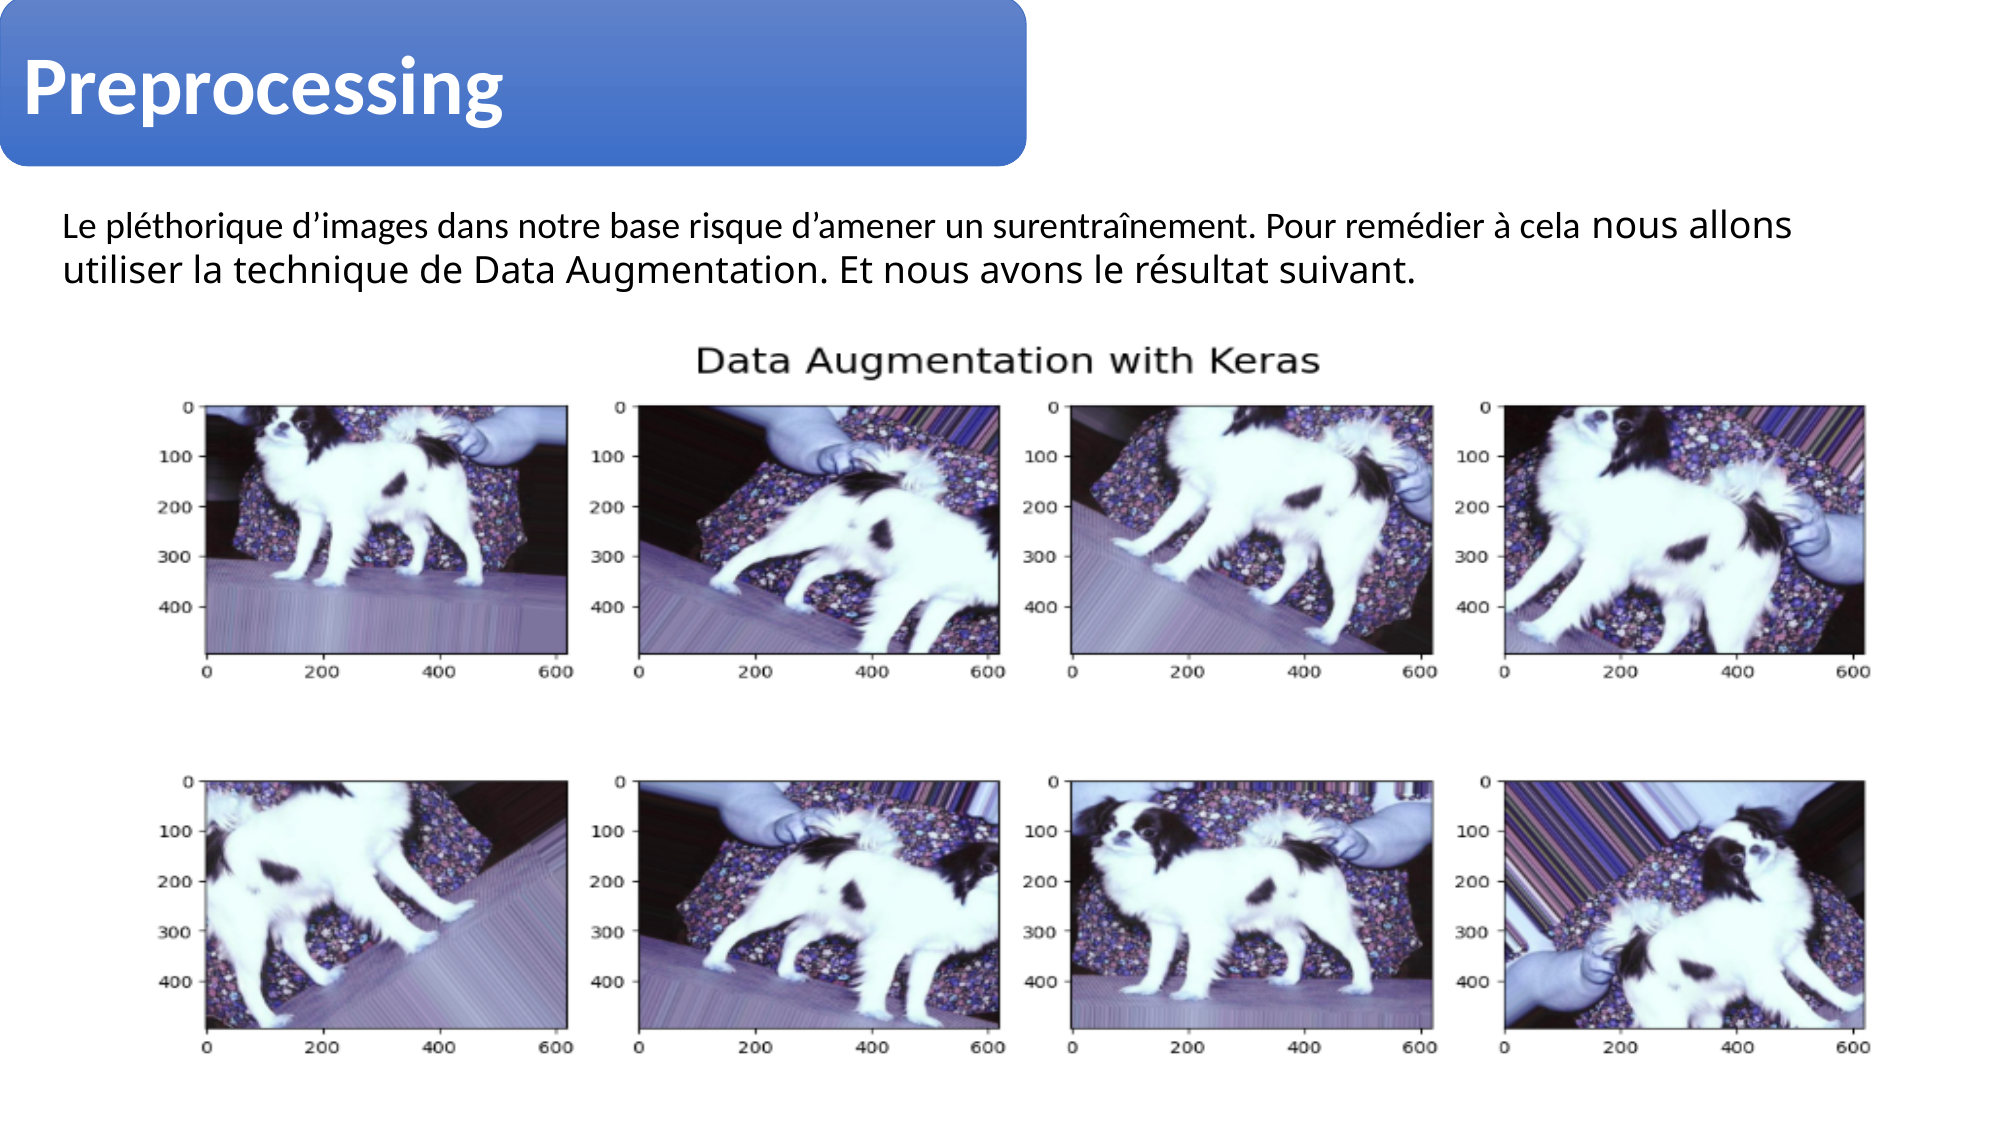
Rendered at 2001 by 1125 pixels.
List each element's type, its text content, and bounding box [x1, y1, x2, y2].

picture [152, 327, 1890, 1087]
text_box Le pléthorique d’images dans notre base risque d’amener un surentraînement. Pour remédier à cela nous allons utiliser la technique de Data Augmentation. Et nous avons le résultat suivant. [47, 193, 1813, 299]
text_box Preprocessing [0, 0, 1027, 167]
